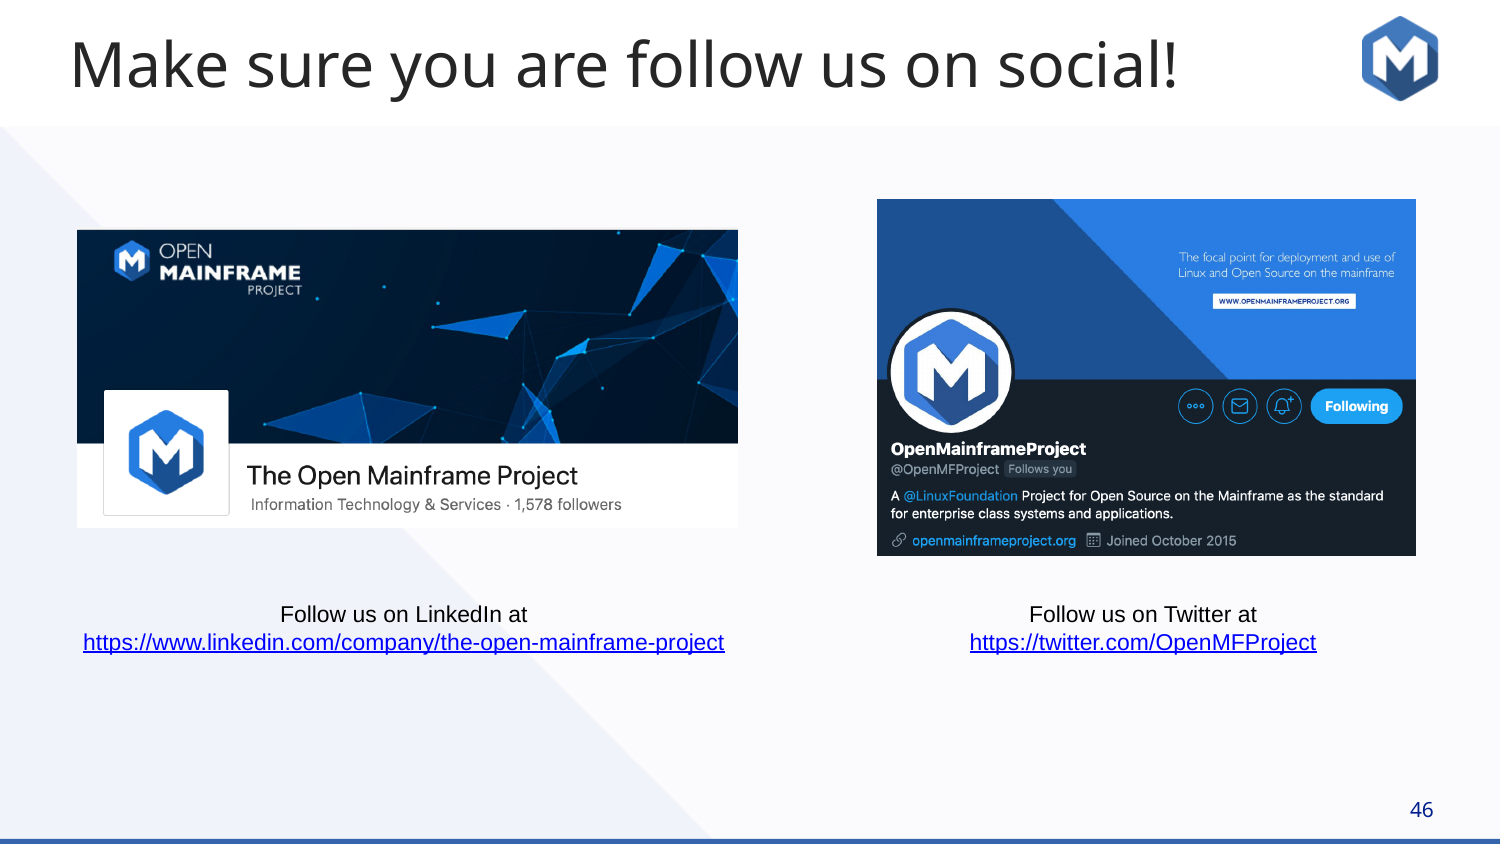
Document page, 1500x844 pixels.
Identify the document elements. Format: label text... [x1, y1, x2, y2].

picture [77, 227, 738, 528]
title Make sure you are follow us on social! [54, 26, 1350, 100]
picture [876, 199, 1416, 556]
slide_number 46 [1349, 787, 1445, 833]
picture [1362, 16, 1440, 102]
text_box Follow us on Twitter at https://twitter.com/OpenMFProject [896, 588, 1397, 685]
text_box Follow us on LinkedIn at https://www.linkedin.com/company/the-open-mainframe-project [69, 588, 746, 685]
